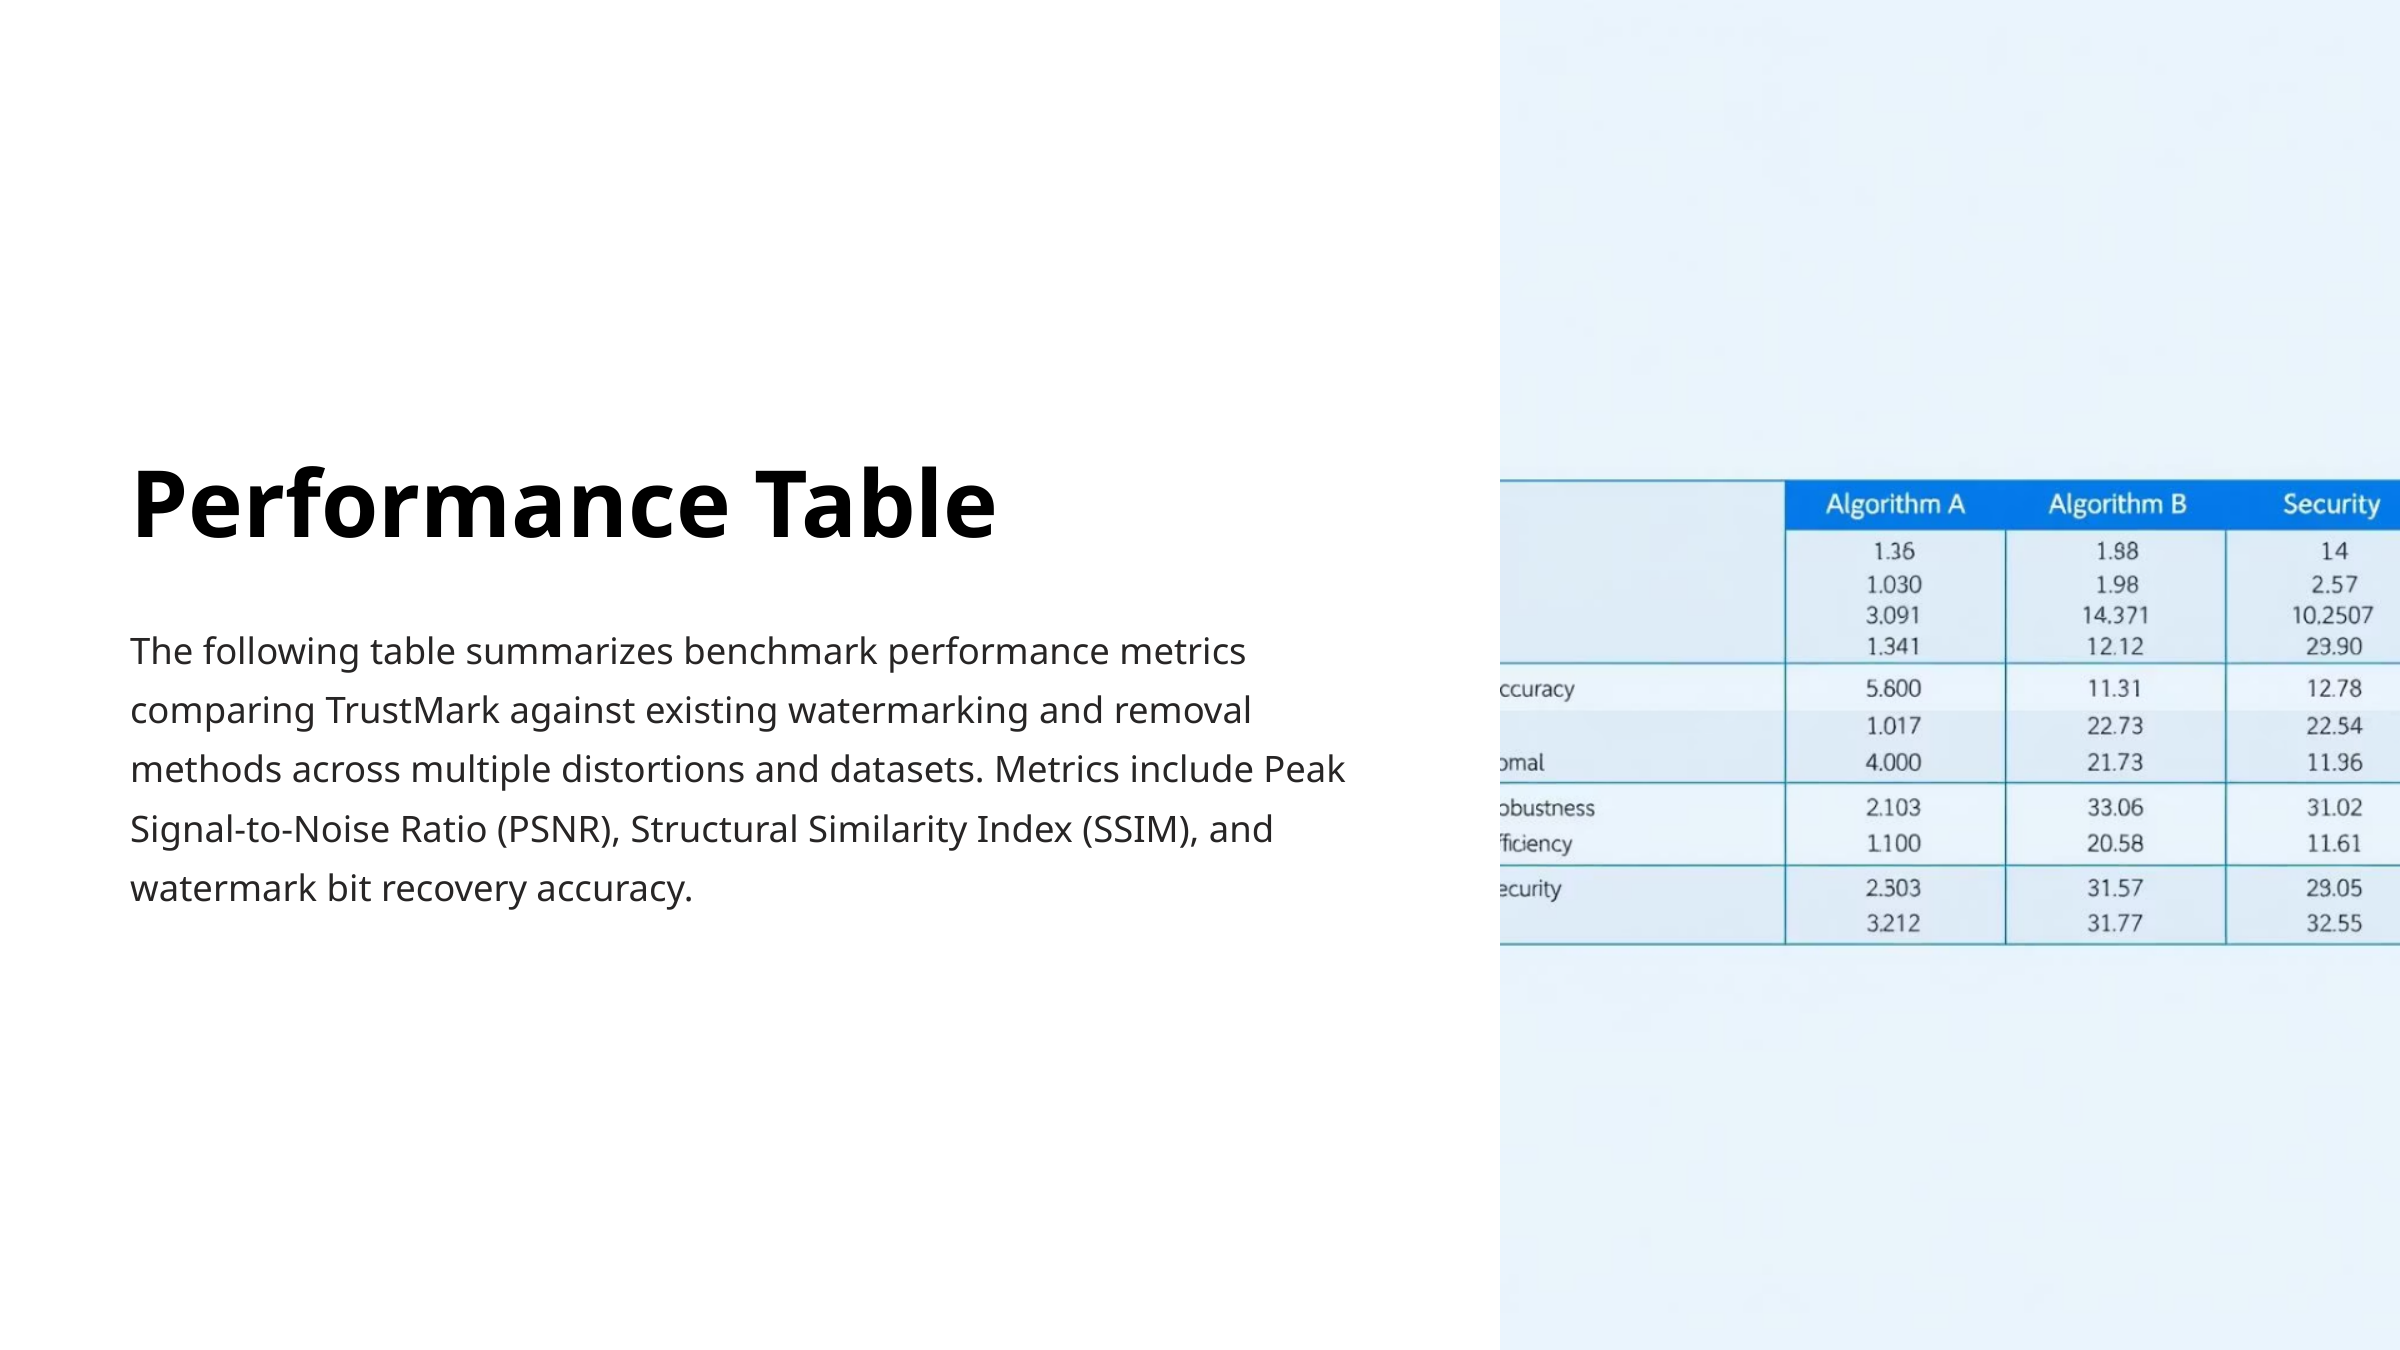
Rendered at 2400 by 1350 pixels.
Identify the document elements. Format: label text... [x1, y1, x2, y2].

text_box Performance Table [130, 440, 1061, 557]
text_box The following table summarizes benchmark performance metrics comparing TrustMark against existing watermarking and removal methods across multiple distortions and datasets. Metrics include Peak Signal-to-Noise Ratio (PSNR), Structural Similarity Index (SSIM), and watermark bit recovery accuracy. [130, 612, 1370, 910]
picture [1499, 0, 2400, 1350]
